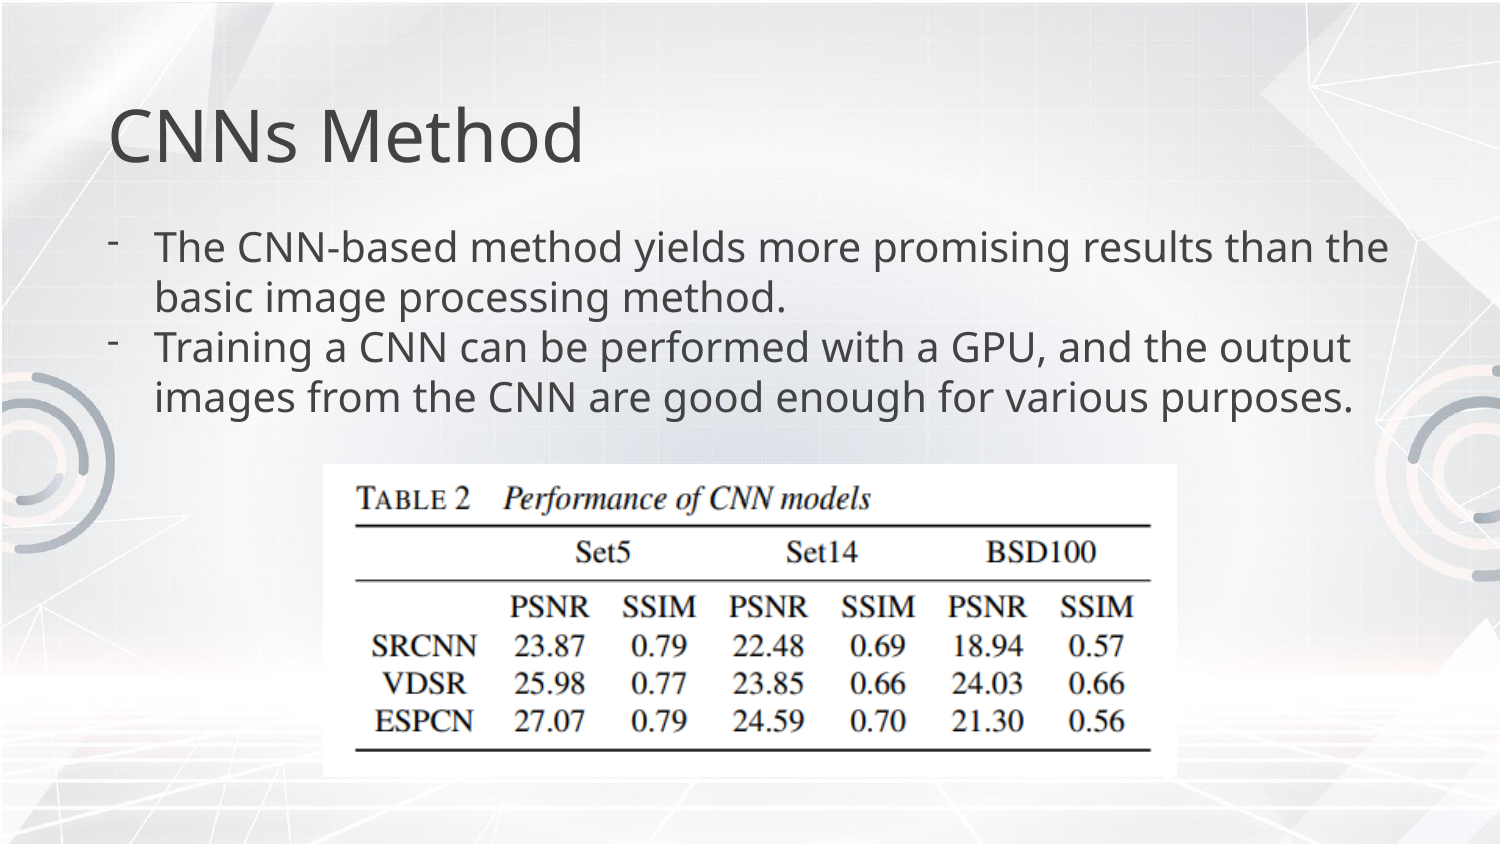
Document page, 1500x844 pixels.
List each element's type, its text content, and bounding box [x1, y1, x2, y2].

subtitle The CNN-based method yields more promising results than the basic image processing method. Training a CNN can be performed with a GPU, and the output images from the CNN are good enough for various purposes. [91, 273, 1449, 368]
picture [0, 0, 1500, 844]
title CNNs Method [92, 74, 1357, 169]
